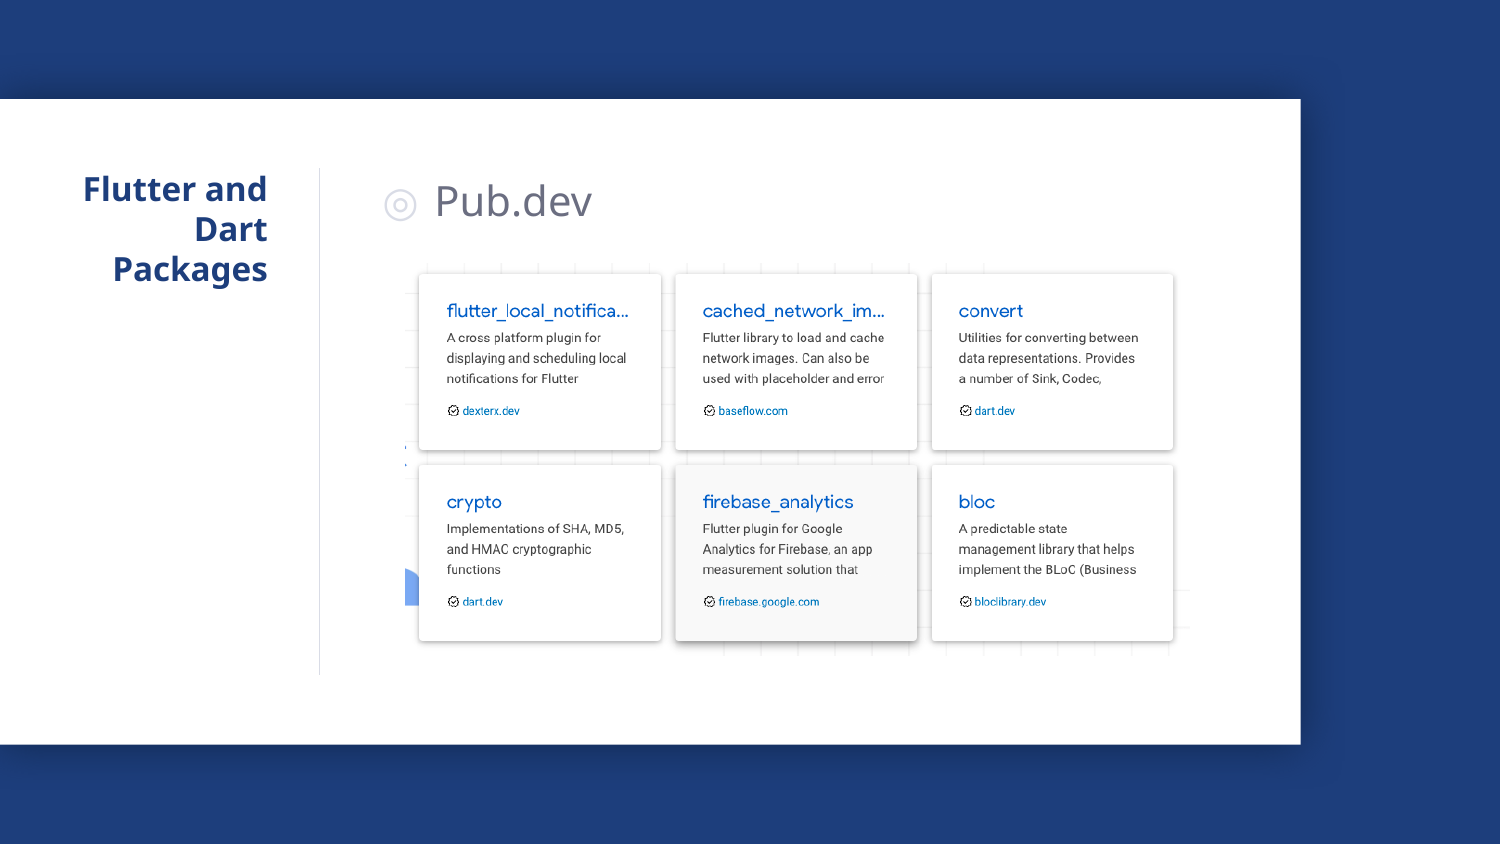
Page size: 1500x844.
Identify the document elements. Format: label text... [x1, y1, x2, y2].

title Flutter and Dart Packages [47, 168, 268, 676]
picture [405, 262, 1190, 657]
list Pub.dev [359, 168, 1237, 223]
